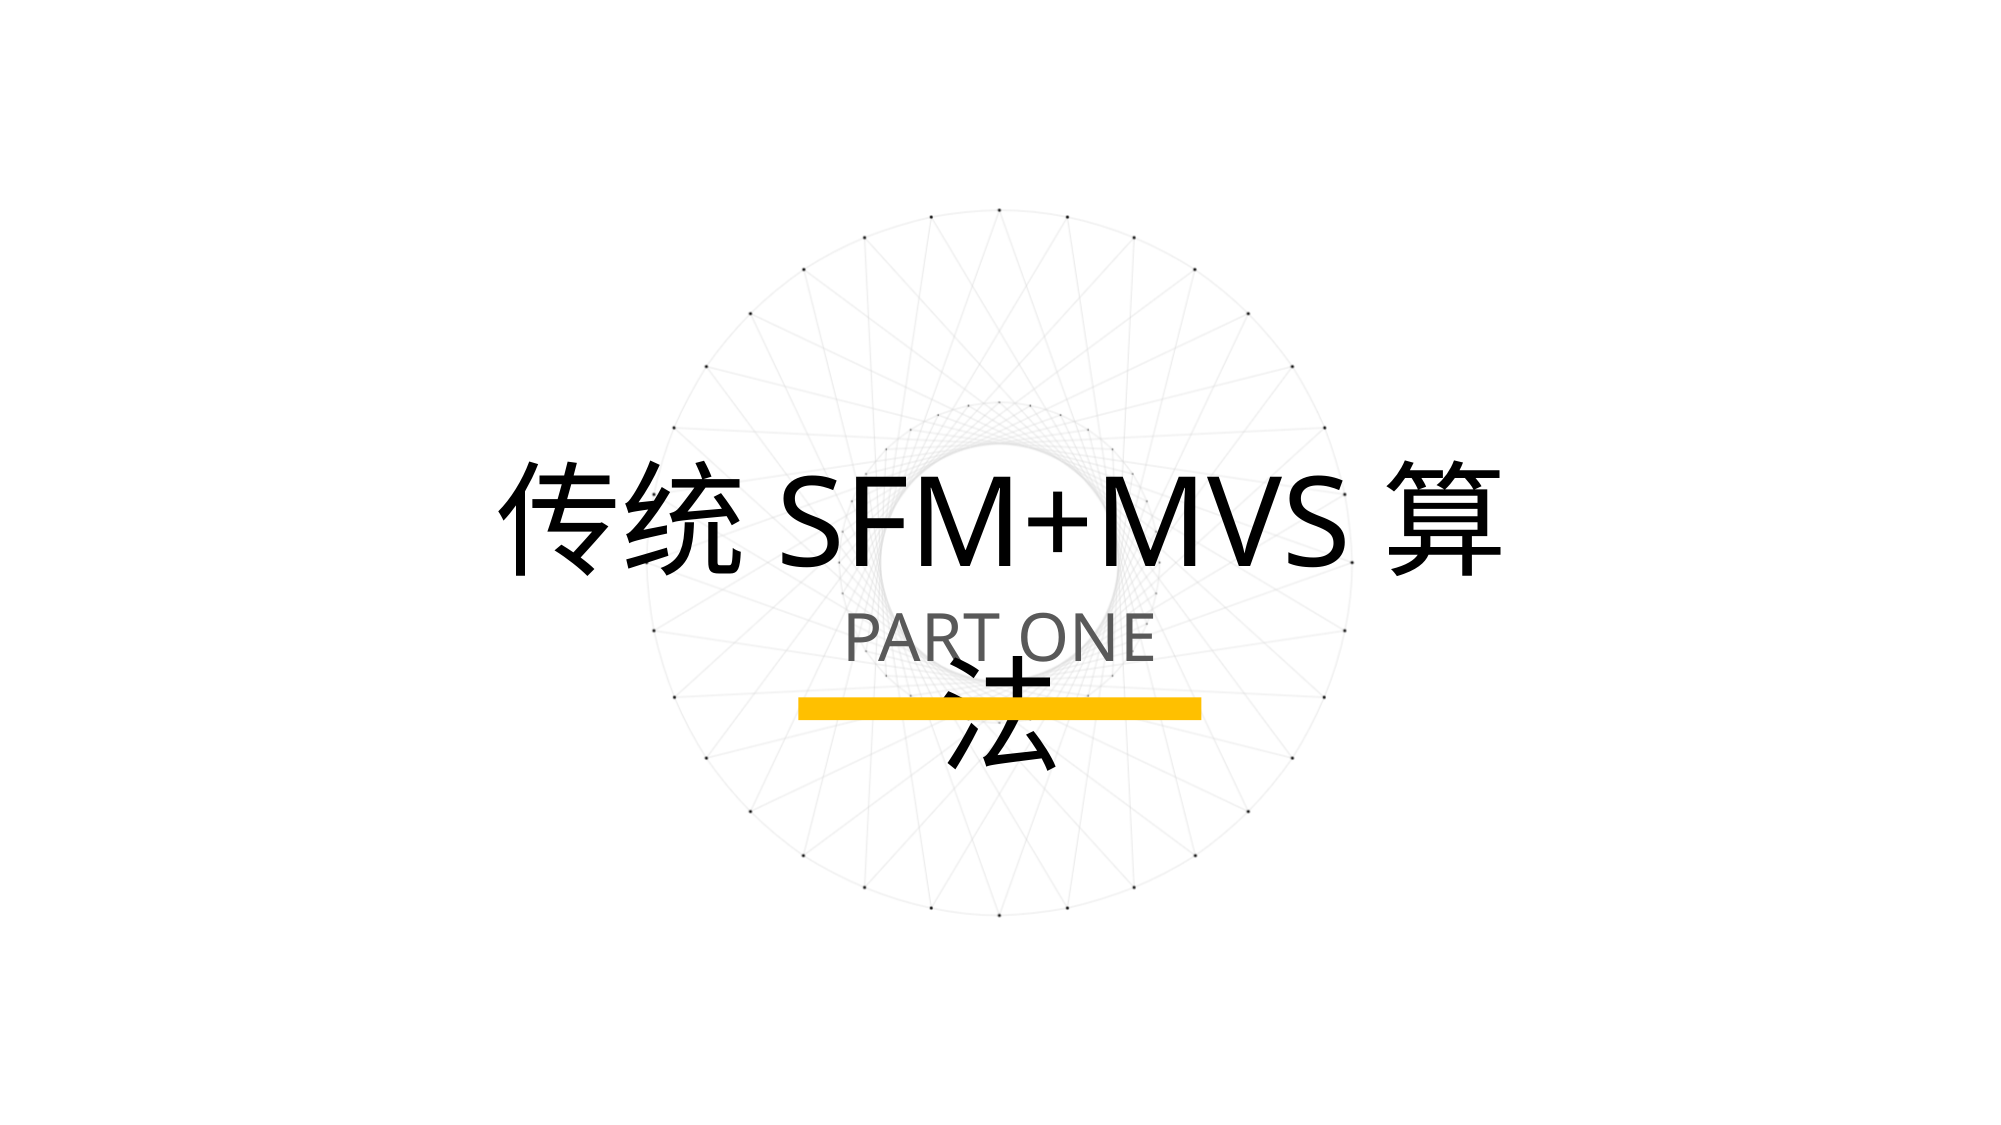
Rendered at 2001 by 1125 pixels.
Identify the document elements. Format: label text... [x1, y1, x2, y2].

text_box 传统SFM+MVS算法 [443, 389, 1560, 794]
picture [680, 193, 1331, 389]
text_box [797, 696, 1202, 721]
picture [718, 794, 1293, 932]
